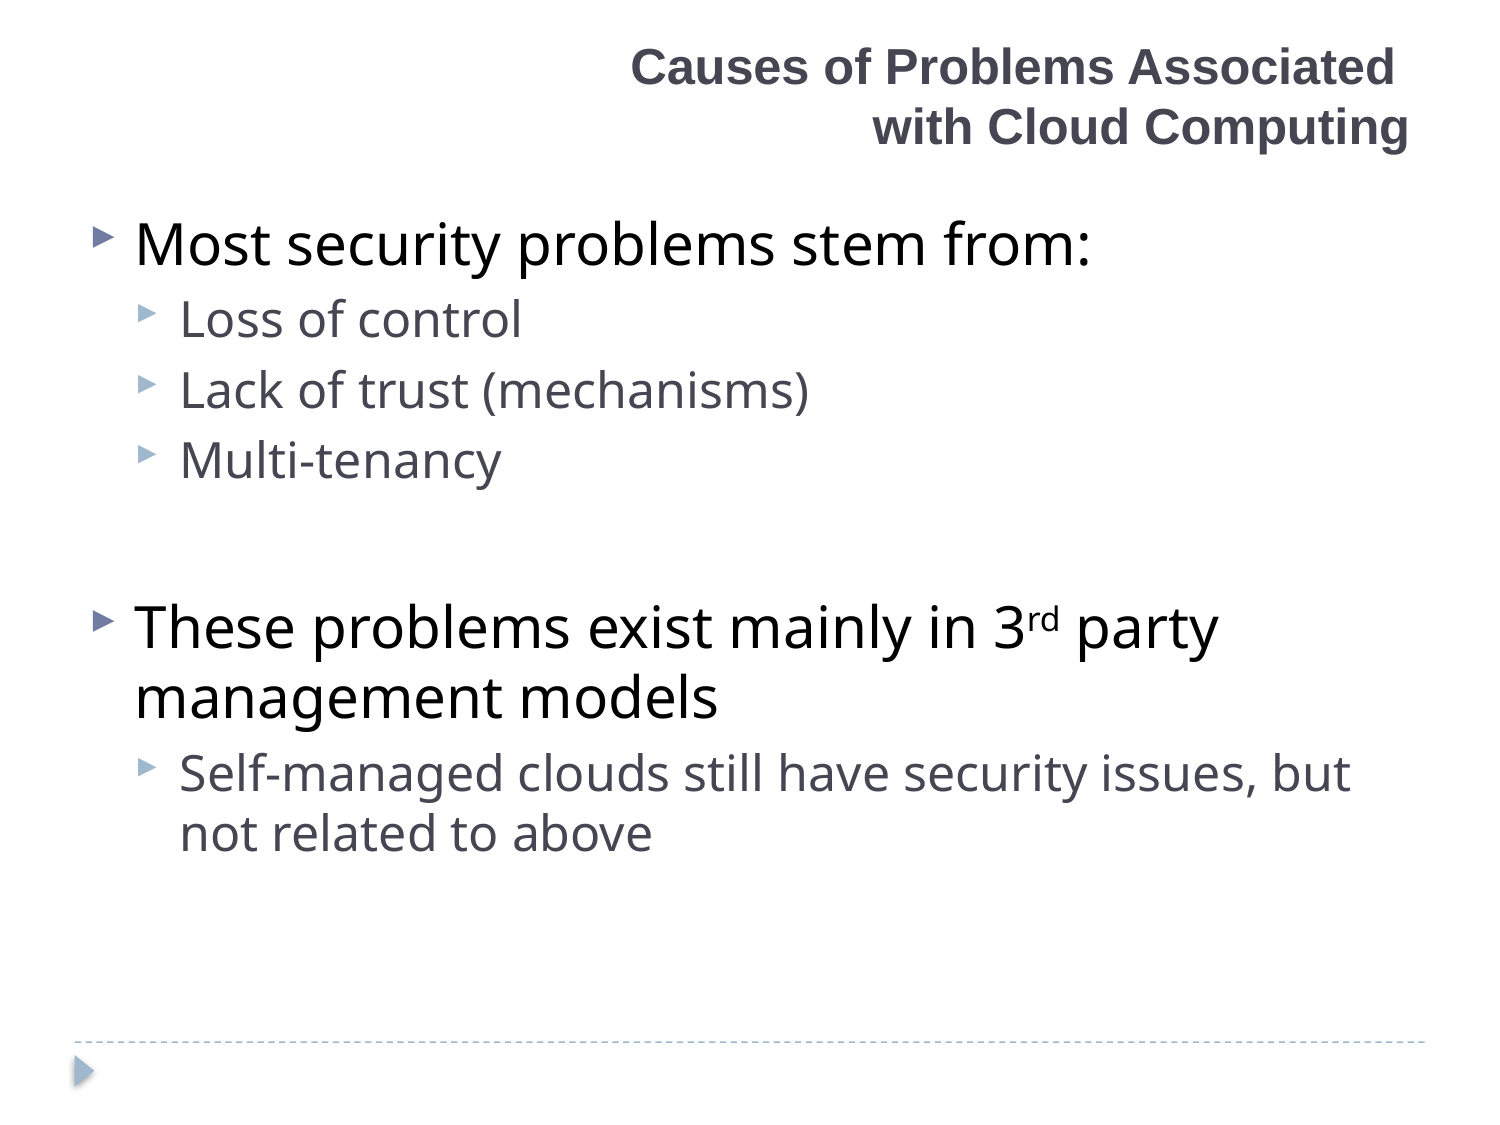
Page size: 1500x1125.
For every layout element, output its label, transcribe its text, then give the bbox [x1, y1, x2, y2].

title Causes of Problems Associated with Cloud Computing [75, 24, 1425, 163]
list Most security problems stem from: Loss of control Lack of trust (mechanisms) Multi-tenancy These problems exist mainly in 3rd party management models Self-managed clouds still have security issues, but not related to above [75, 200, 1425, 1006]
